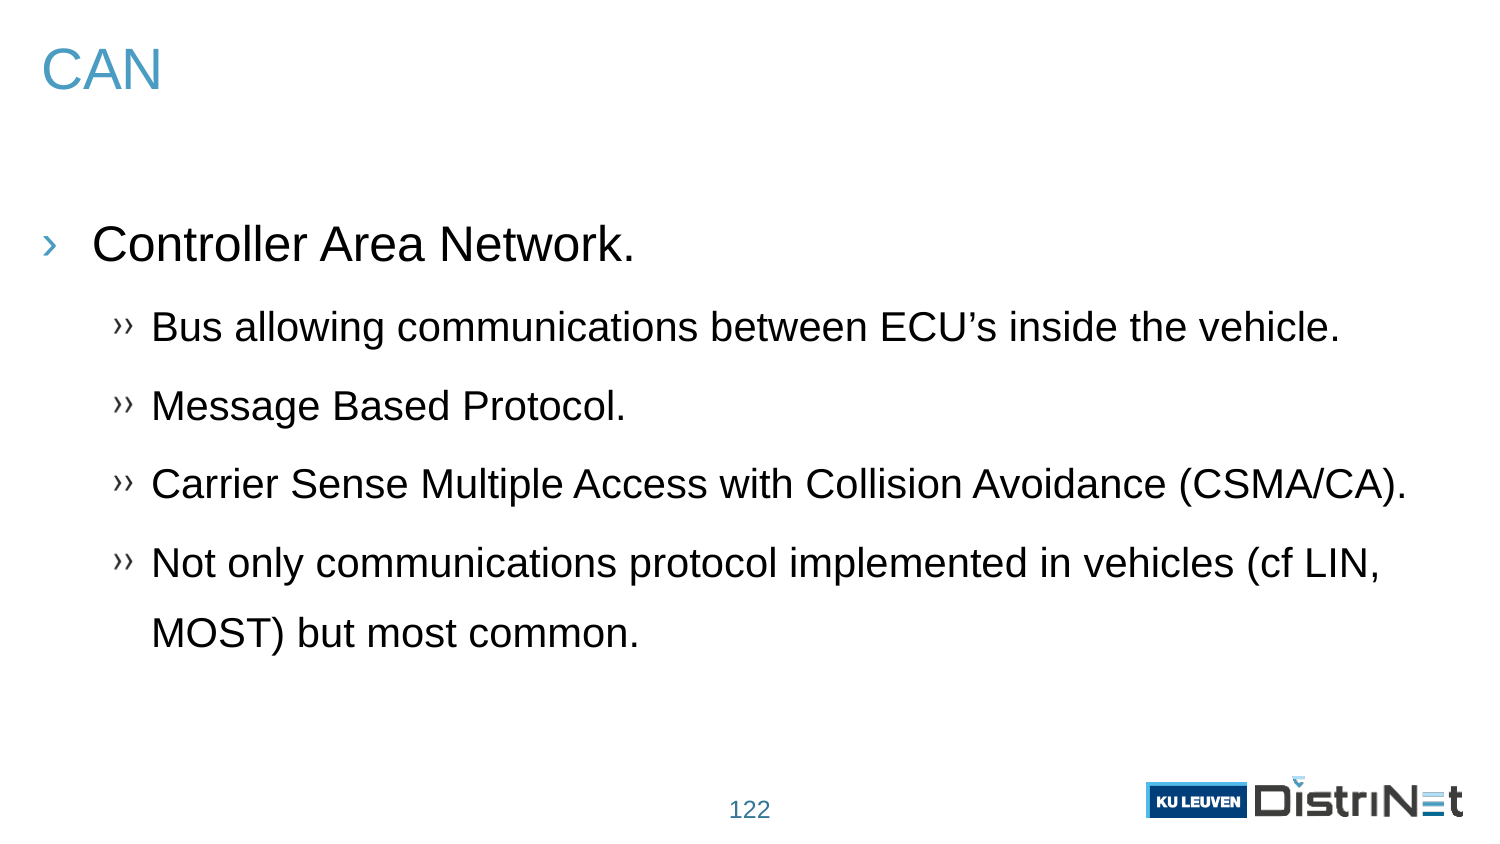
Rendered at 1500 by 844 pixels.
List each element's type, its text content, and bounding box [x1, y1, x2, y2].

picture [108, 388, 141, 419]
title CAN [26, 23, 1463, 110]
picture [108, 545, 141, 576]
picture [1255, 776, 1463, 817]
list Controller Area Network. Bus allowing communications between ECU’s inside the vehicle. Message Based Protocol. Carrier Sense Multiple Access with Collision Avoidance (CSMA/CA). Not only communications protocol implemented in vehicles (cf LIN, MOST) but most common. [26, 180, 1463, 743]
slide_number 122 [679, 786, 821, 832]
picture [1146, 782, 1247, 818]
picture [108, 310, 141, 340]
picture [108, 467, 141, 497]
